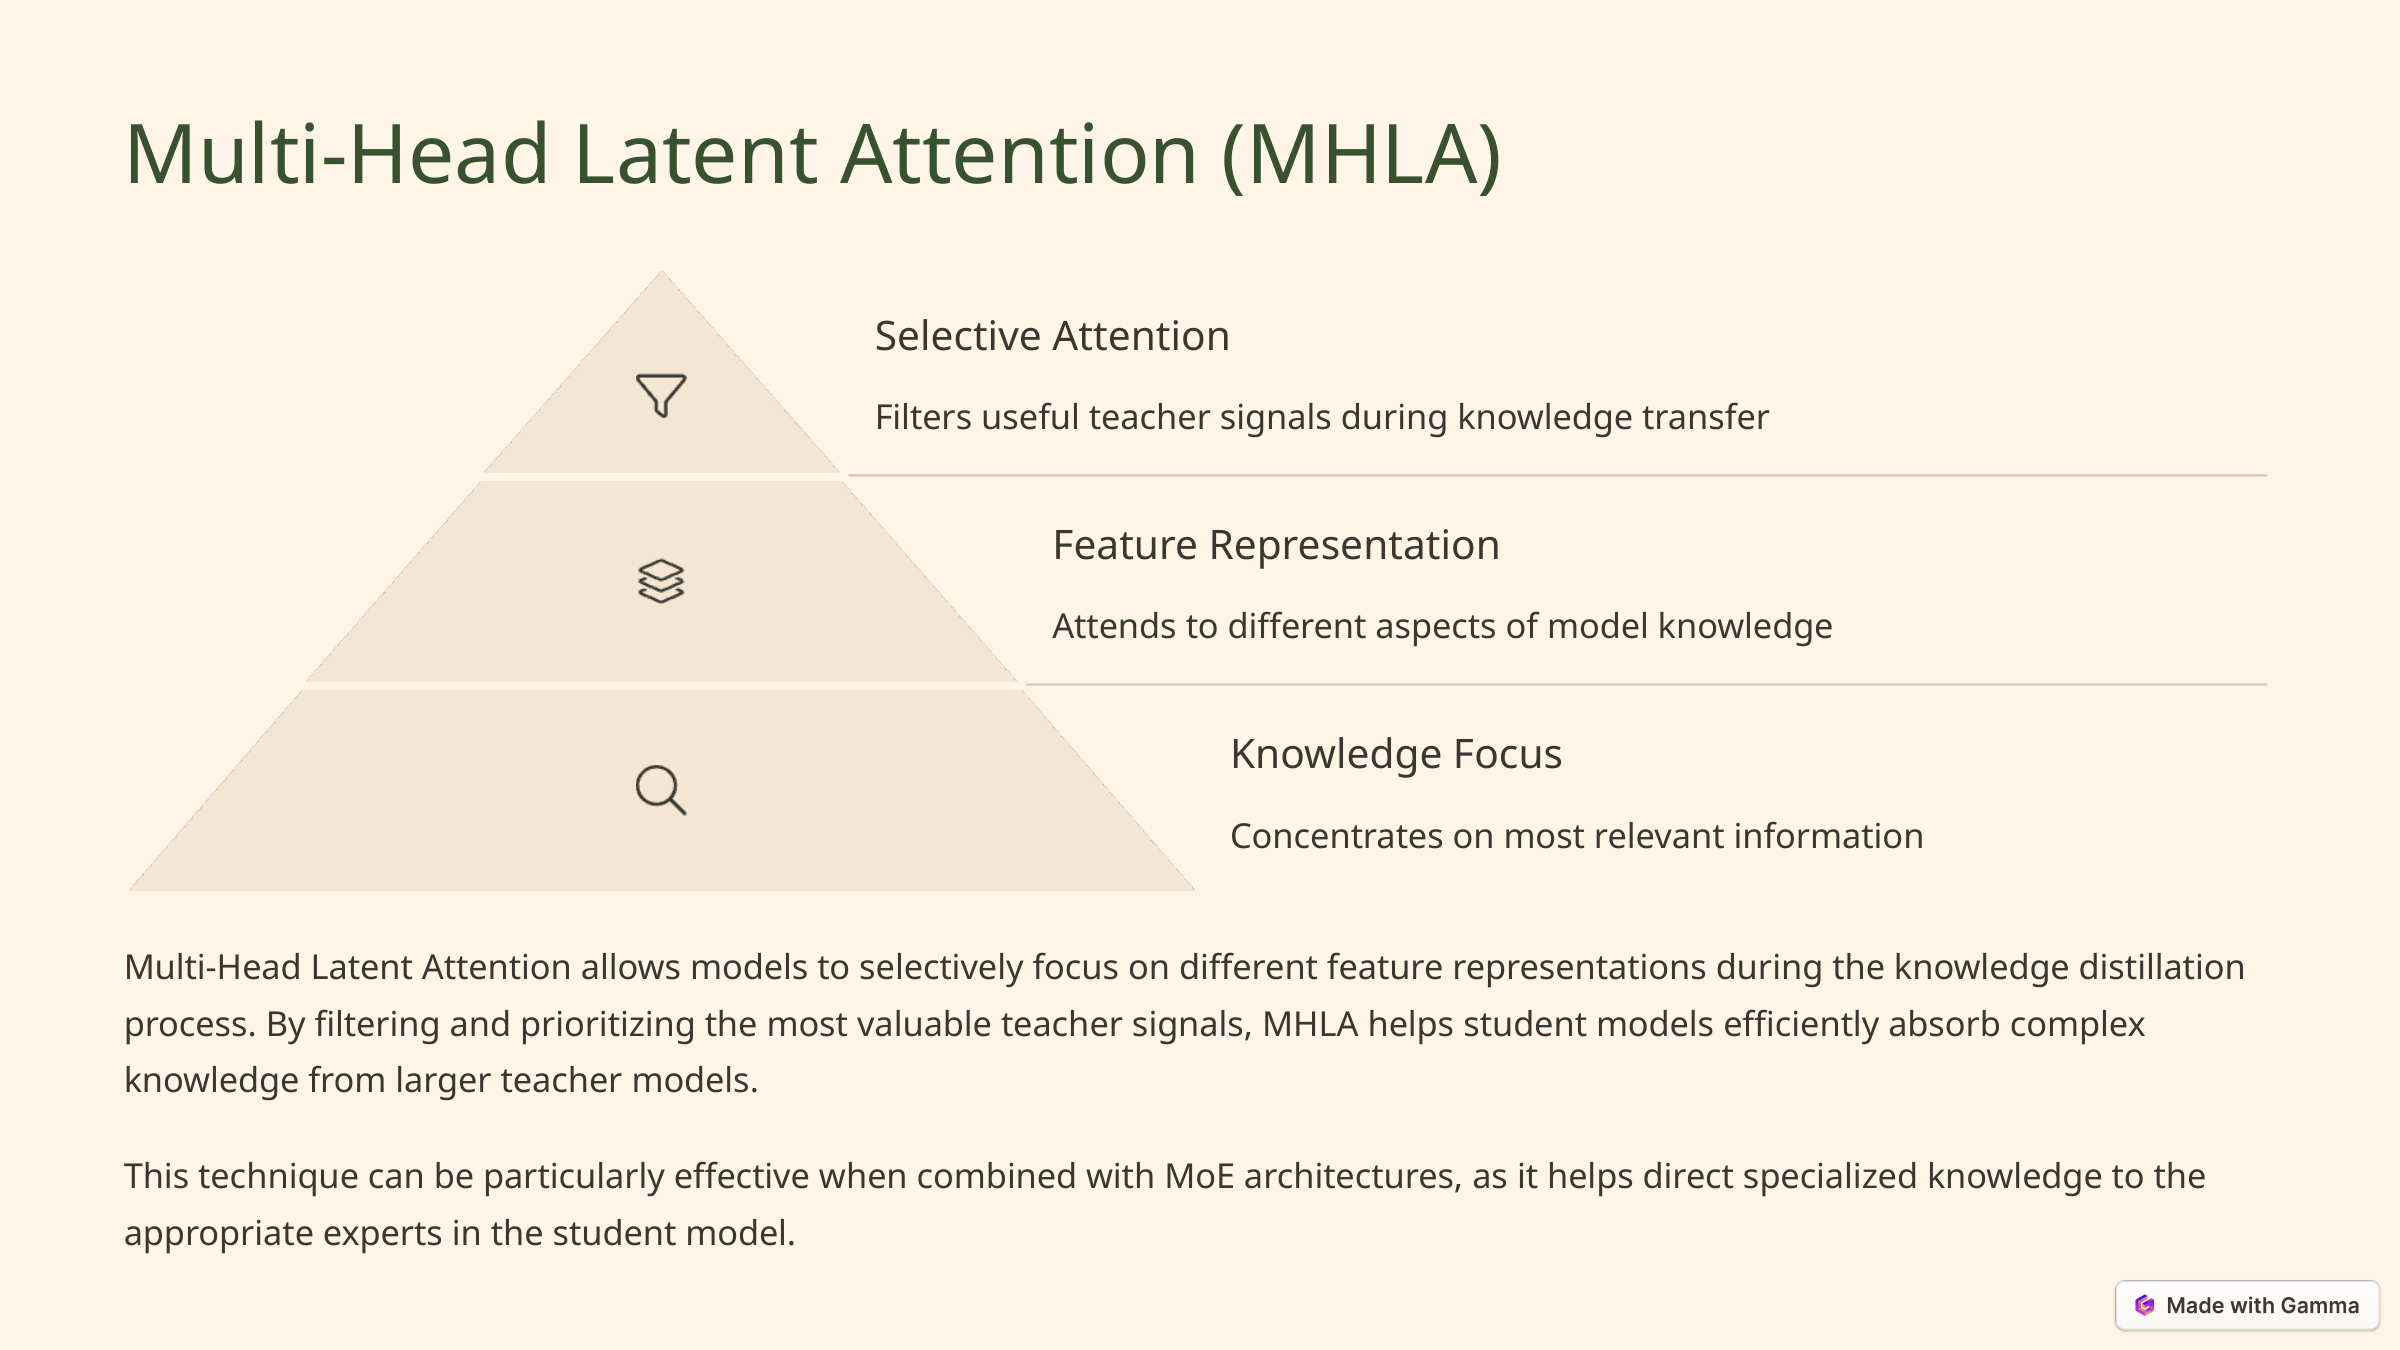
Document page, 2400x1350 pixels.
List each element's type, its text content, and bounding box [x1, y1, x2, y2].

picture [129, 690, 1195, 891]
text_box Concentrates on most relevant information [1229, 798, 1863, 856]
text_box Multi-Head Latent Attention (MHLA) [123, 97, 1545, 202]
text_box Selective Attention [874, 307, 1291, 360]
text_box Multi-Head Latent Attention allows models to selectively focus on different feature representations during the knowledge distillation process. By filtering and prioritizing the most valuable teacher signals, MHLA helps student models efficiently absorb complex knowledge from larger teacher models. [123, 930, 2277, 1100]
text_box Knowledge Focus [1229, 725, 1646, 778]
text_box Feature Representation [1052, 516, 1505, 569]
text_box Attends to different aspects of model knowledge [1052, 589, 1763, 647]
picture [484, 271, 840, 473]
text_box This technique can be particularly effective when combined with MoE architectures, as it helps direct specialized knowledge to the appropriate experts in the student model. [123, 1139, 2277, 1253]
text_box Filters useful teacher signals during knowledge transfer [874, 380, 1687, 437]
picture [2106, 1271, 2389, 1339]
picture [306, 481, 1018, 682]
